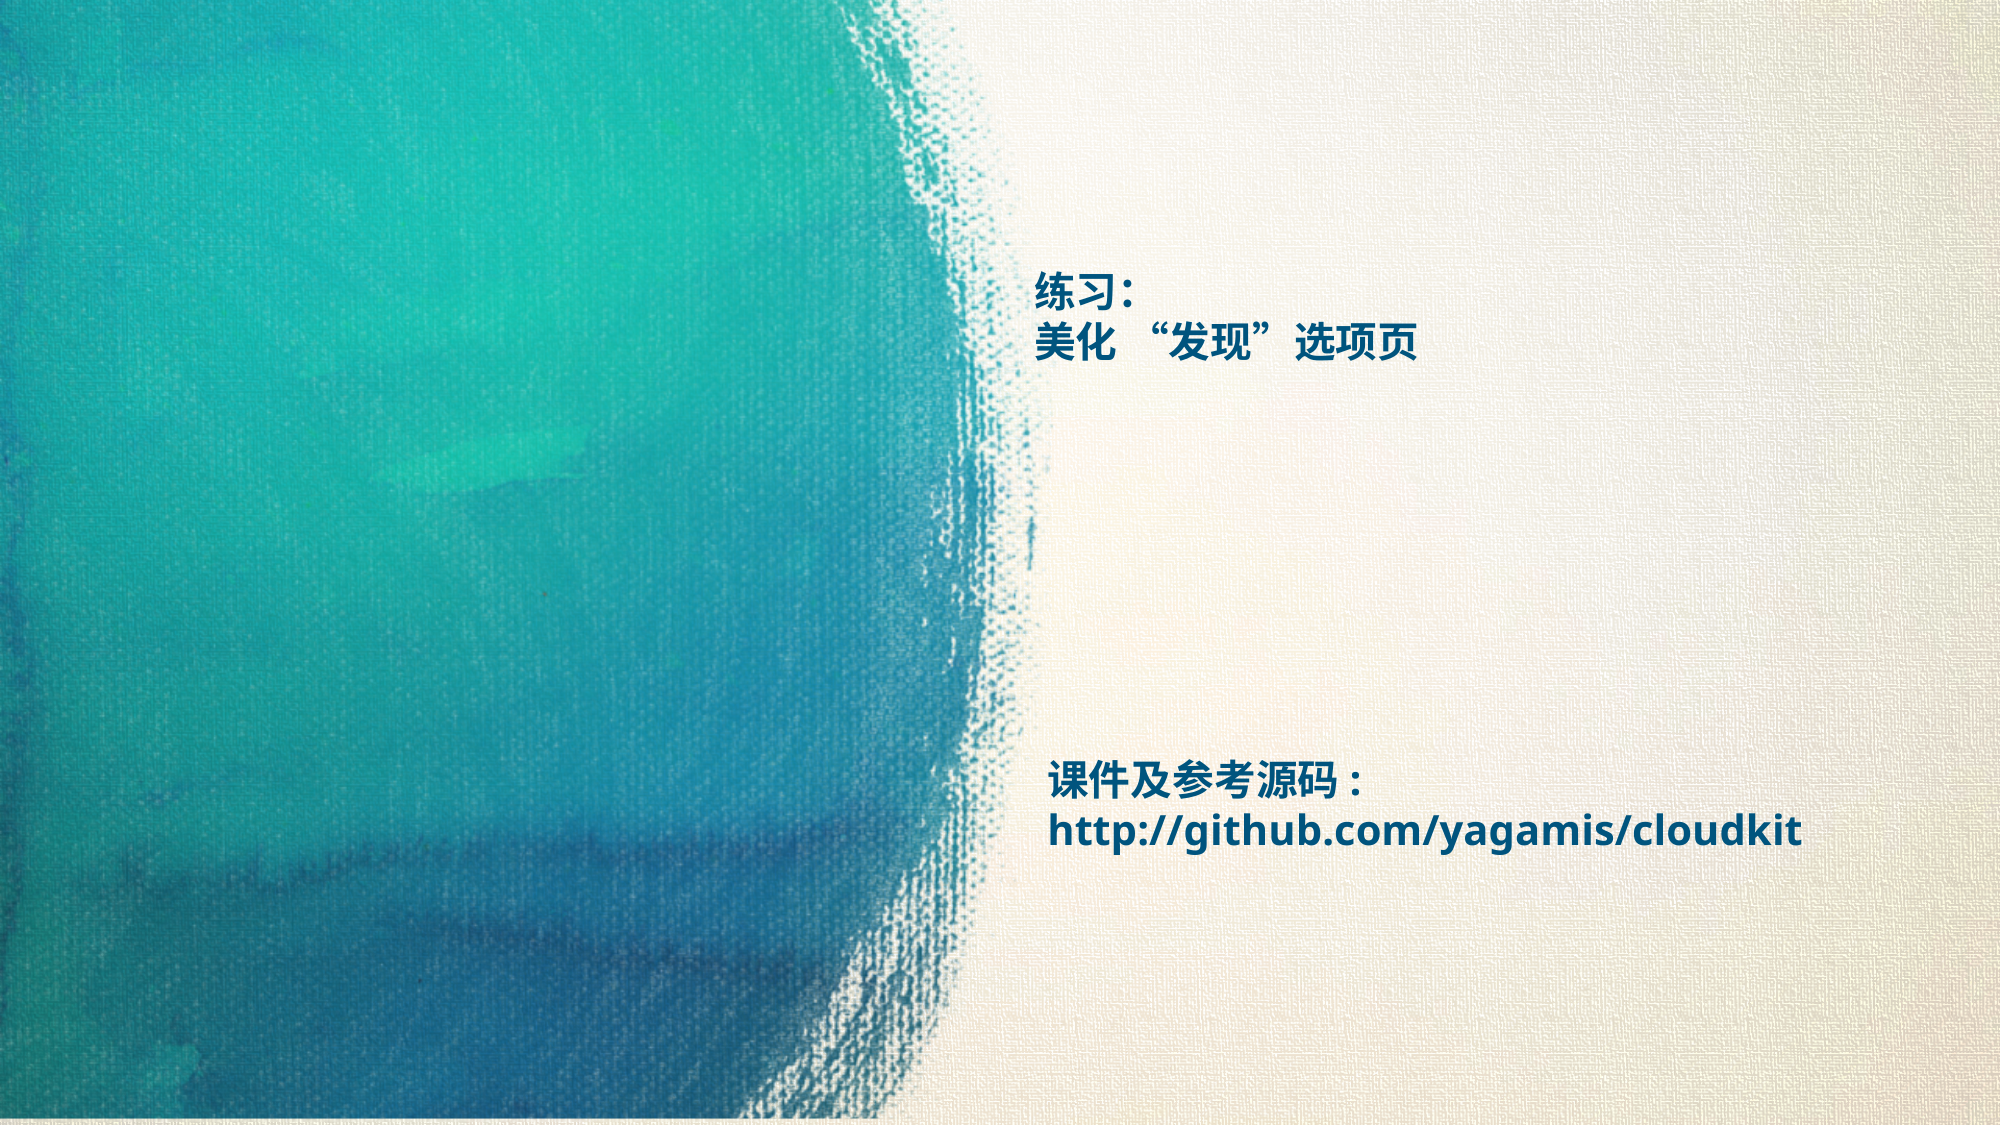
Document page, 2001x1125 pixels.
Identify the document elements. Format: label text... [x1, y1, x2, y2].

picture [1045, 285, 1051, 292]
picture [0, 0, 2000, 1125]
text_box 练习： 美化 “发现”选项页 [1061, 257, 2000, 373]
text_box 课件及参考源码: http://github.com/yagamis/cloudkit [1061, 745, 2000, 861]
